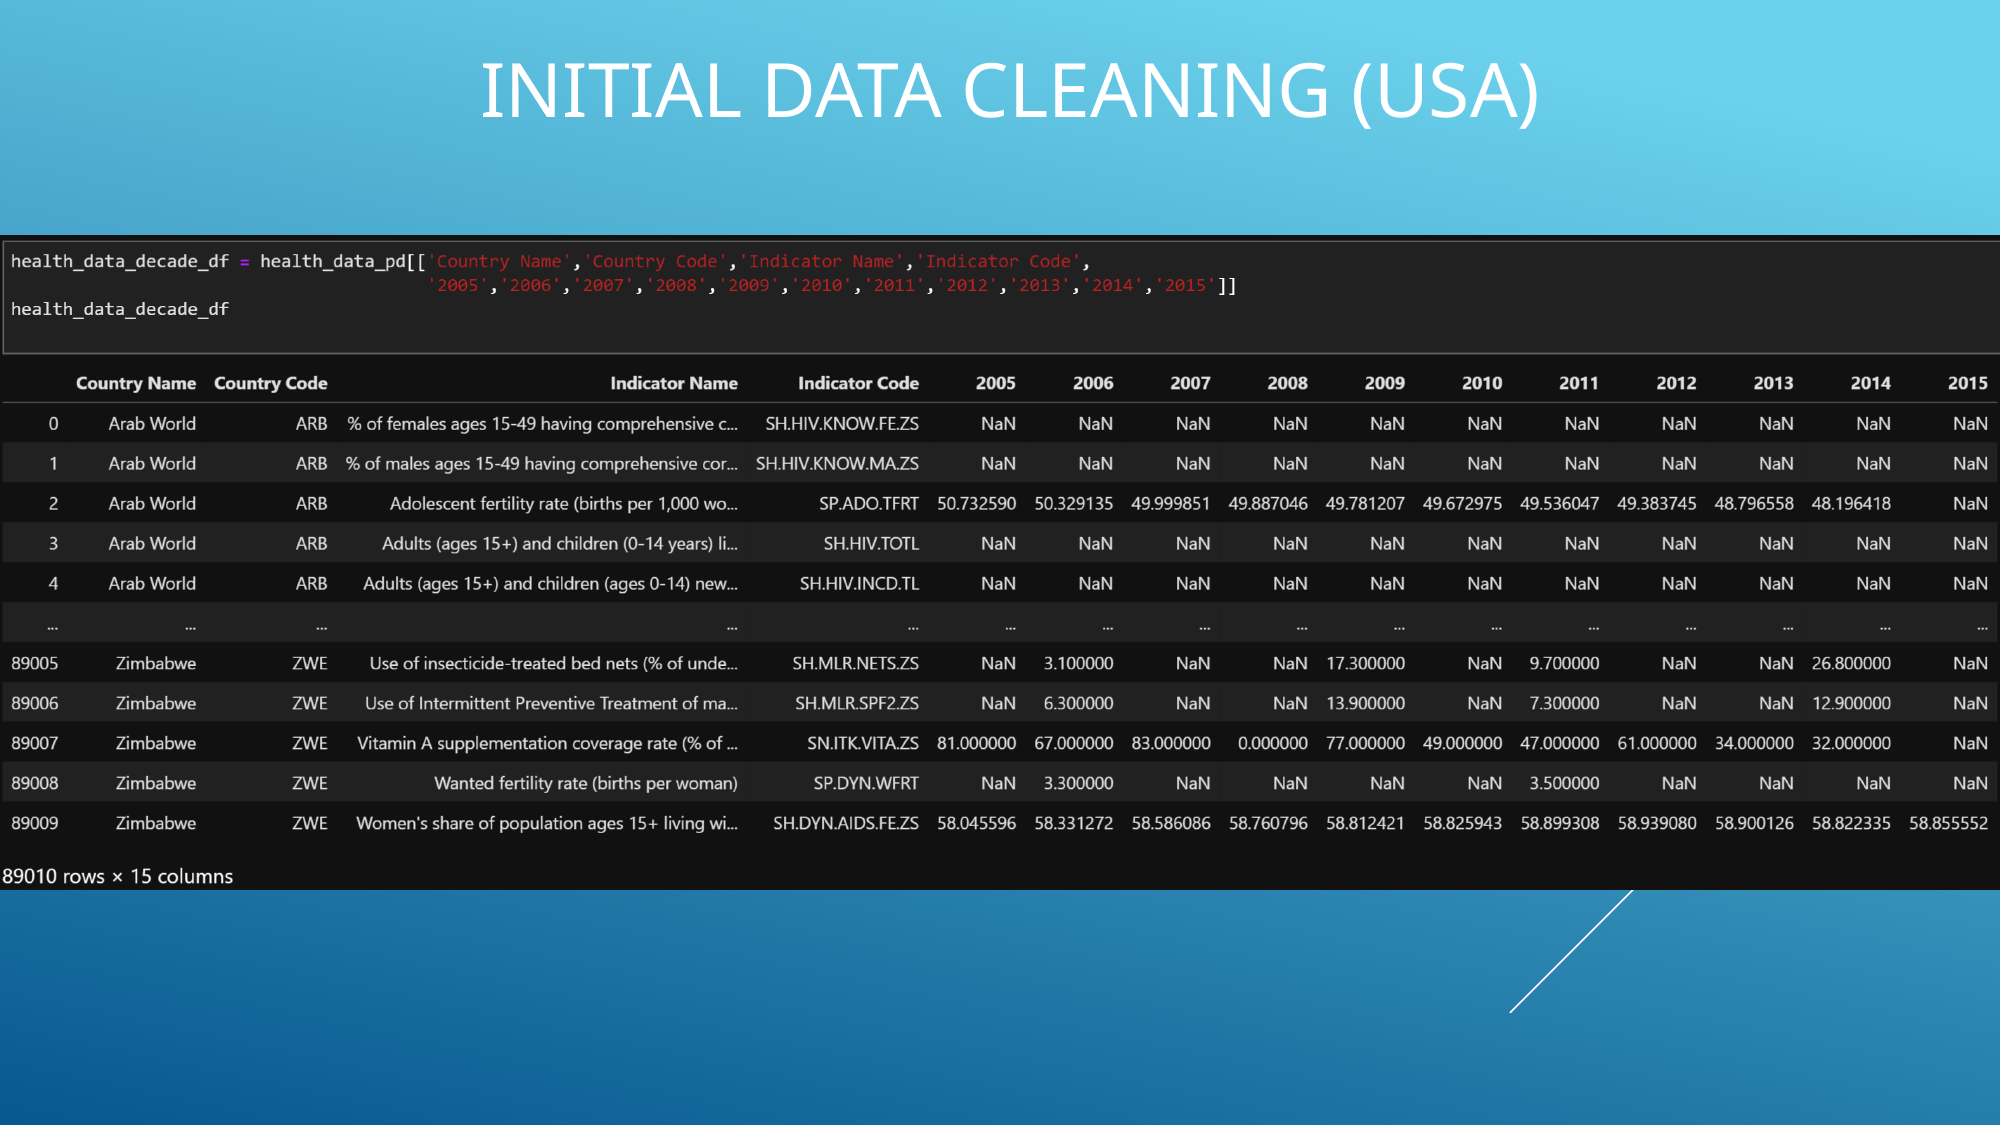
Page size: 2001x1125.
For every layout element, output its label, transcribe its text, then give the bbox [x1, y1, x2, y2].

title Initial Data cleaning (USA) [310, 0, 1711, 176]
picture [0, 234, 2000, 891]
